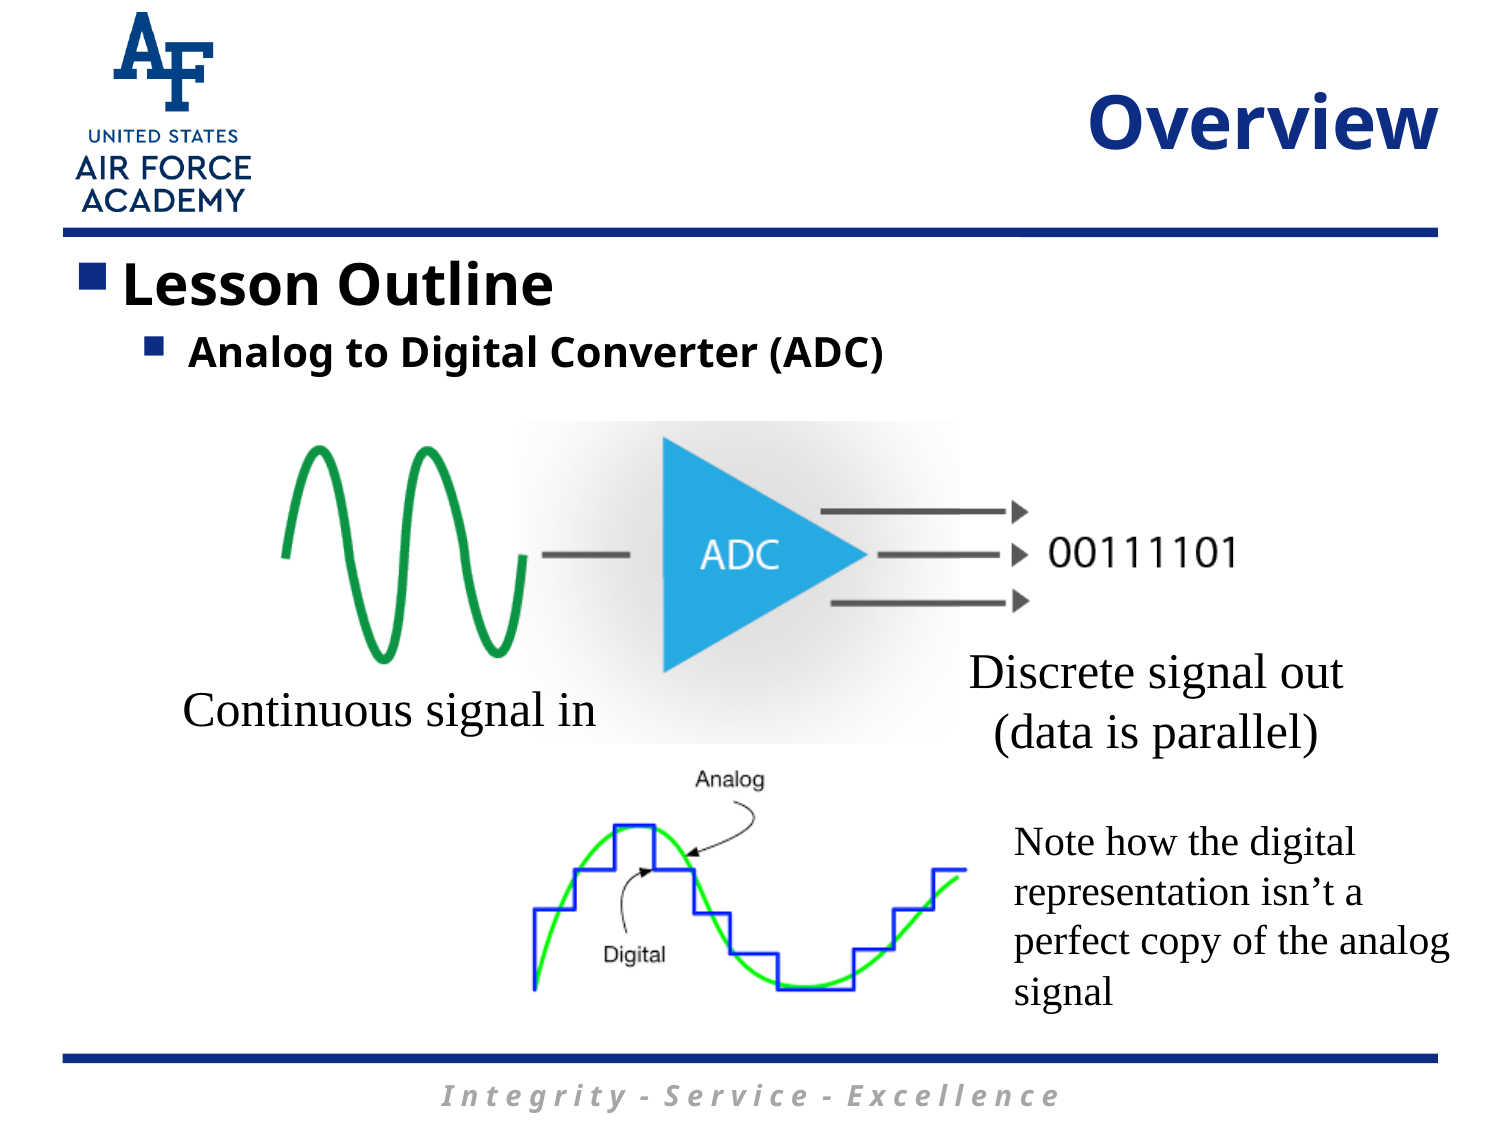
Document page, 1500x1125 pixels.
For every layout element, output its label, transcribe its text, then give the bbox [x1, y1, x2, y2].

list Lesson Outline Analog to Digital Converter (ADC) [59, 239, 1441, 1051]
text_box Continuous signal in [167, 668, 275, 744]
text_box Discrete signal out (data is parallel) [1249, 630, 1370, 766]
title Overview [299, 29, 1456, 211]
picture [280, 420, 1244, 1009]
picture [75, 12, 251, 212]
text_box Note how the digital representation isn’t a perfect copy of the analog signal [999, 805, 1487, 1021]
